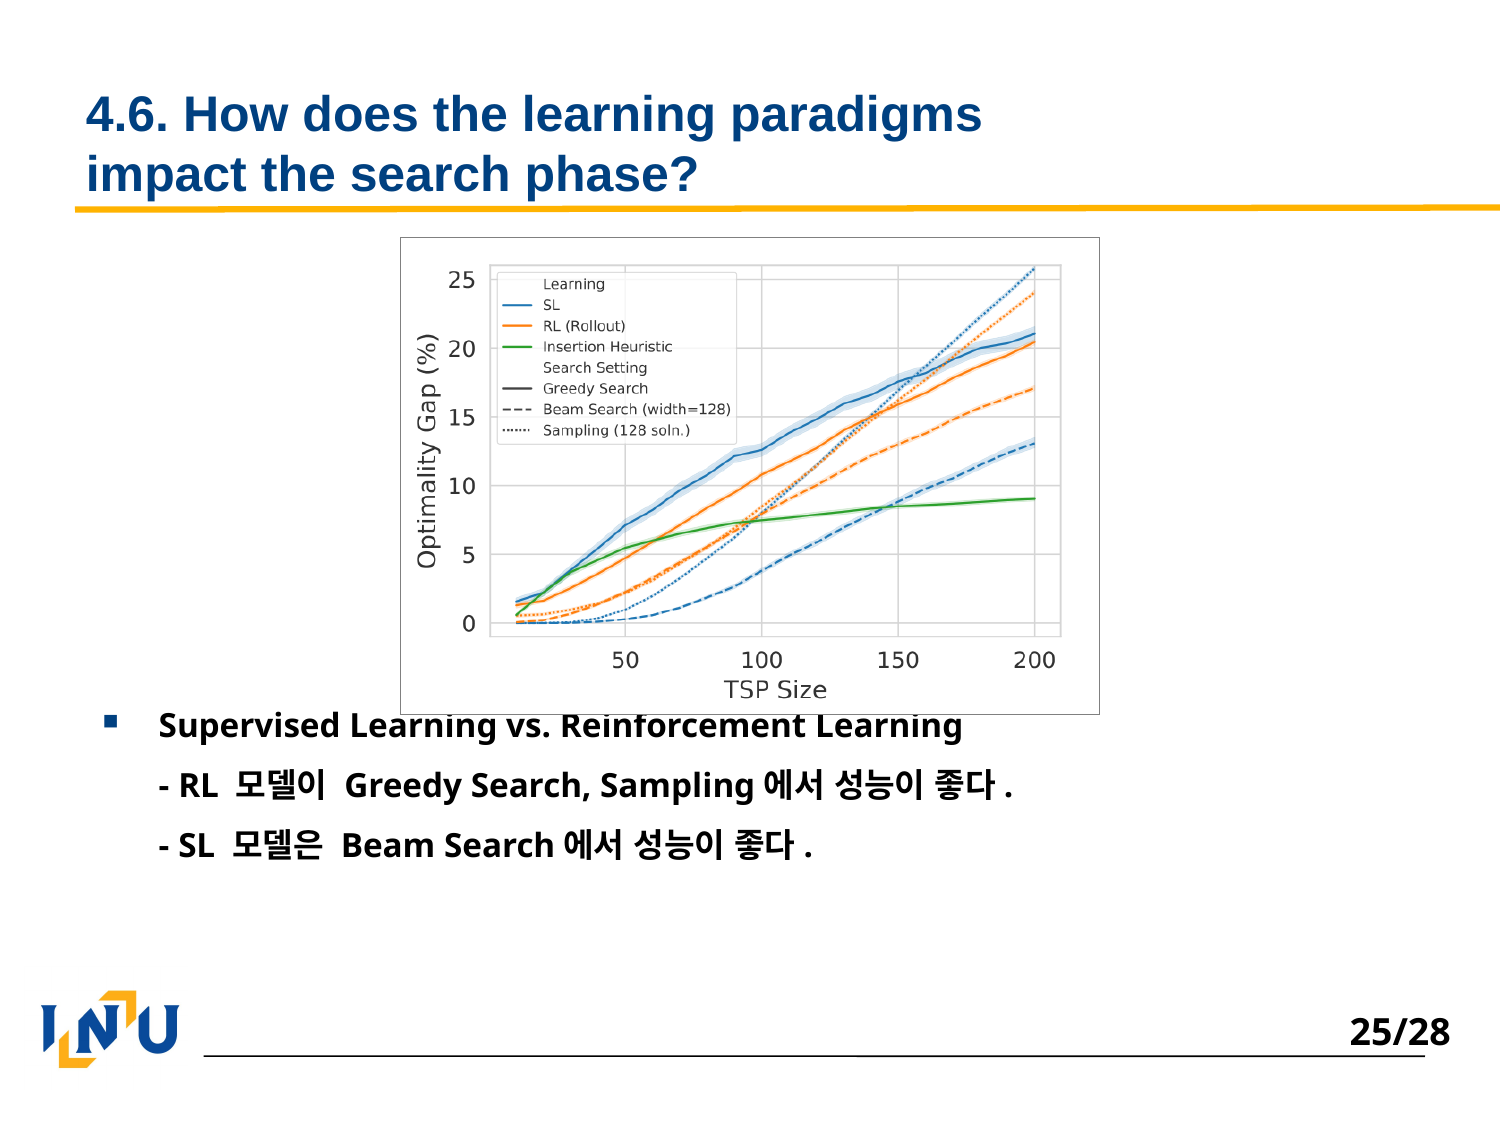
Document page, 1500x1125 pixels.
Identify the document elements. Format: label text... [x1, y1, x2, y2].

picture [24, 966, 188, 1090]
picture [399, 237, 1100, 715]
list Supervised Learning vs. Reinforcement Learning - RL 모델이 Greedy Search, Sampling에서 성능이 좋다. - SL 모델은 Beam Search에서 성능이 좋다. [87, 237, 1471, 1059]
title 4.6. How does the learning paradigms impact the search phase? [70, 66, 1454, 210]
